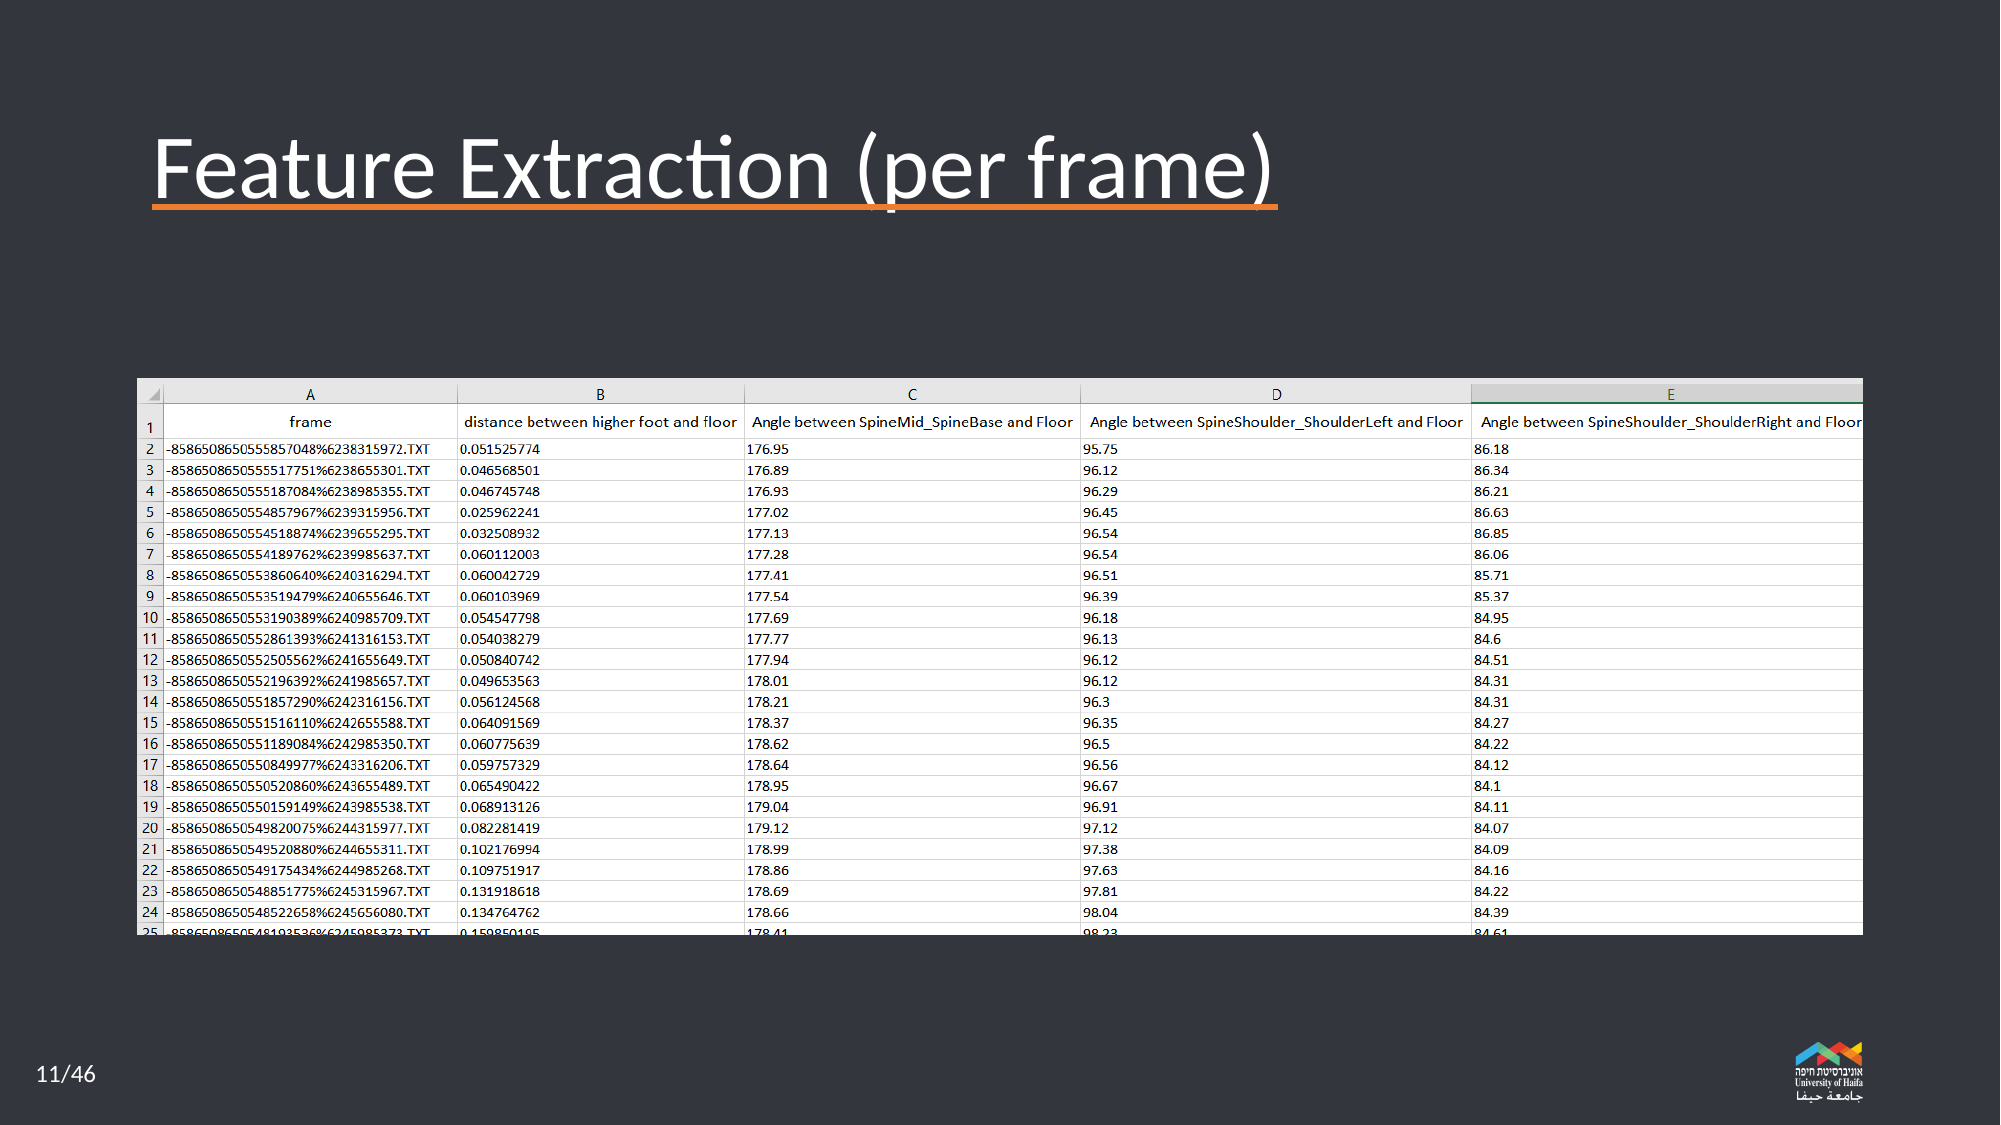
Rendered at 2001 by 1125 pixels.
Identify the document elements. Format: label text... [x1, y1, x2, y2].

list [137, 378, 1863, 935]
title Feature Extraction (per frame) [137, 59, 1863, 278]
picture [1795, 1042, 1863, 1103]
slide_number 11/46 [20, 1042, 471, 1103]
